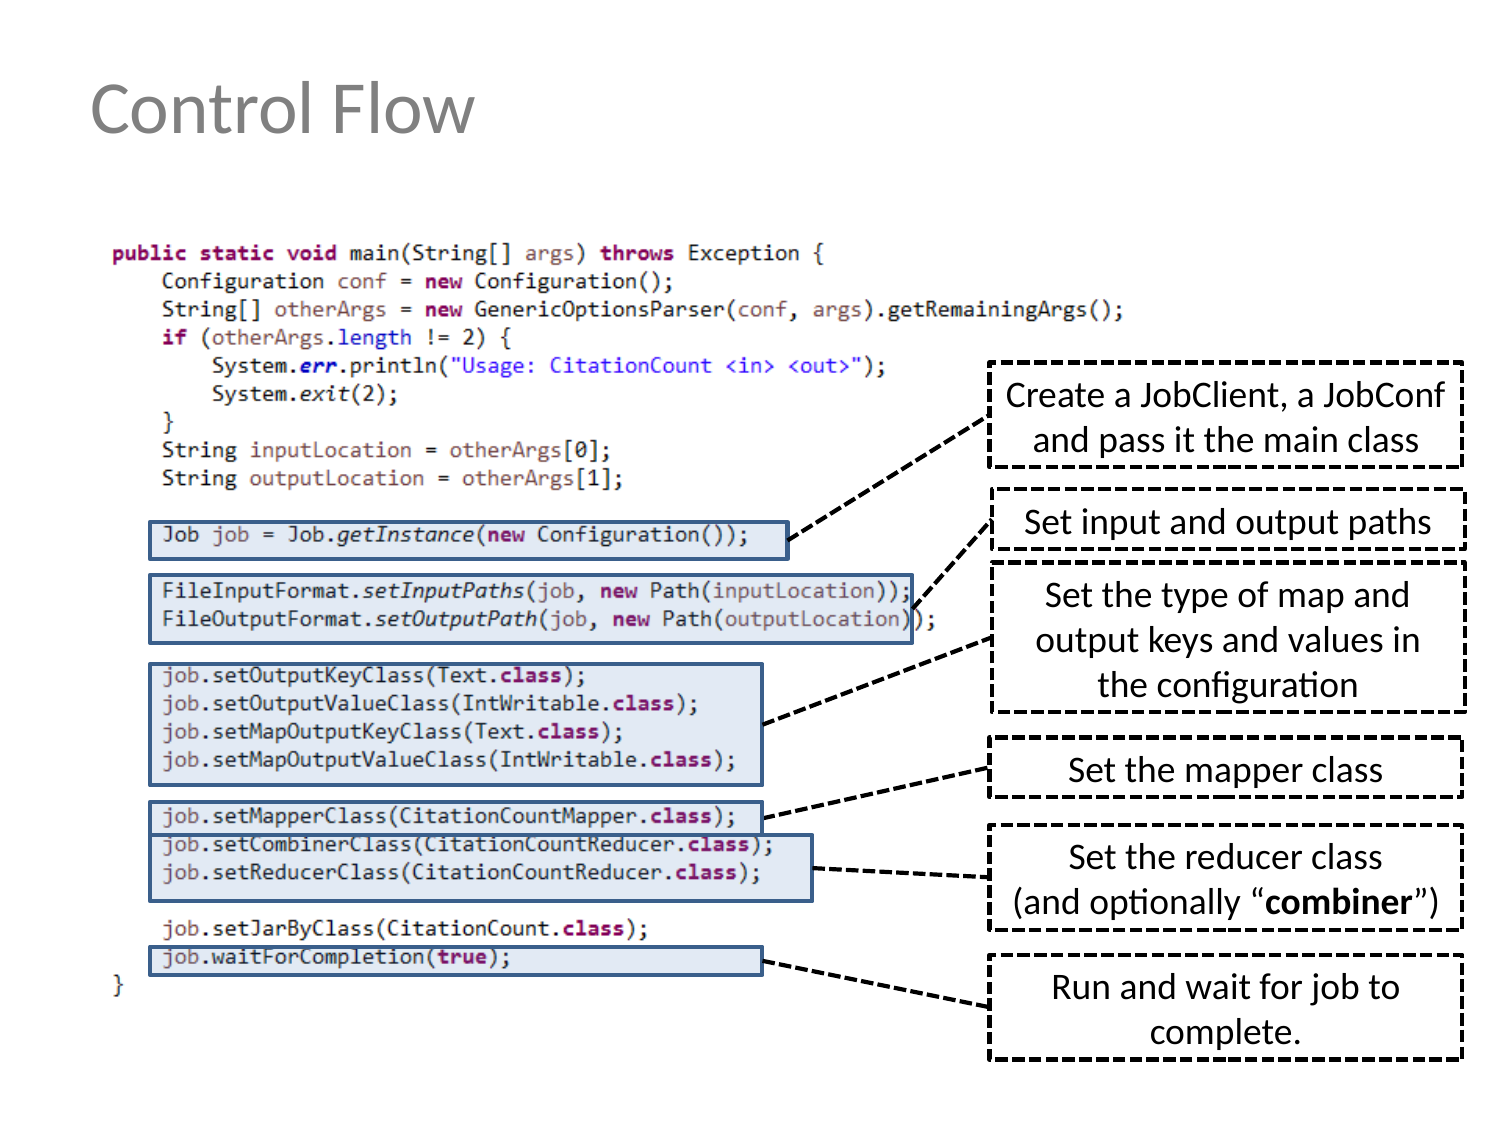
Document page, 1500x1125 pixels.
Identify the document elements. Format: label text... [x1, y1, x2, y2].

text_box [762, 767, 990, 819]
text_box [762, 960, 990, 1009]
text_box Run and wait for job to complete. [989, 954, 1463, 1060]
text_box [912, 519, 993, 610]
title Control Flow [75, 45, 1425, 163]
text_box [762, 637, 993, 725]
text_box Set the type of map and output keys and values in the configuration [1141, 562, 1465, 713]
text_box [812, 867, 990, 879]
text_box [787, 415, 990, 541]
text_box Set input and output paths [1141, 489, 1465, 550]
picture [109, 237, 1138, 1015]
text_box Set the reducer class (and optionally “combiner”) [1141, 824, 1463, 930]
text_box Set the mapper class [1141, 737, 1463, 798]
text_box Create a JobClient, a JobConf and pass it the main class [1141, 362, 1463, 468]
